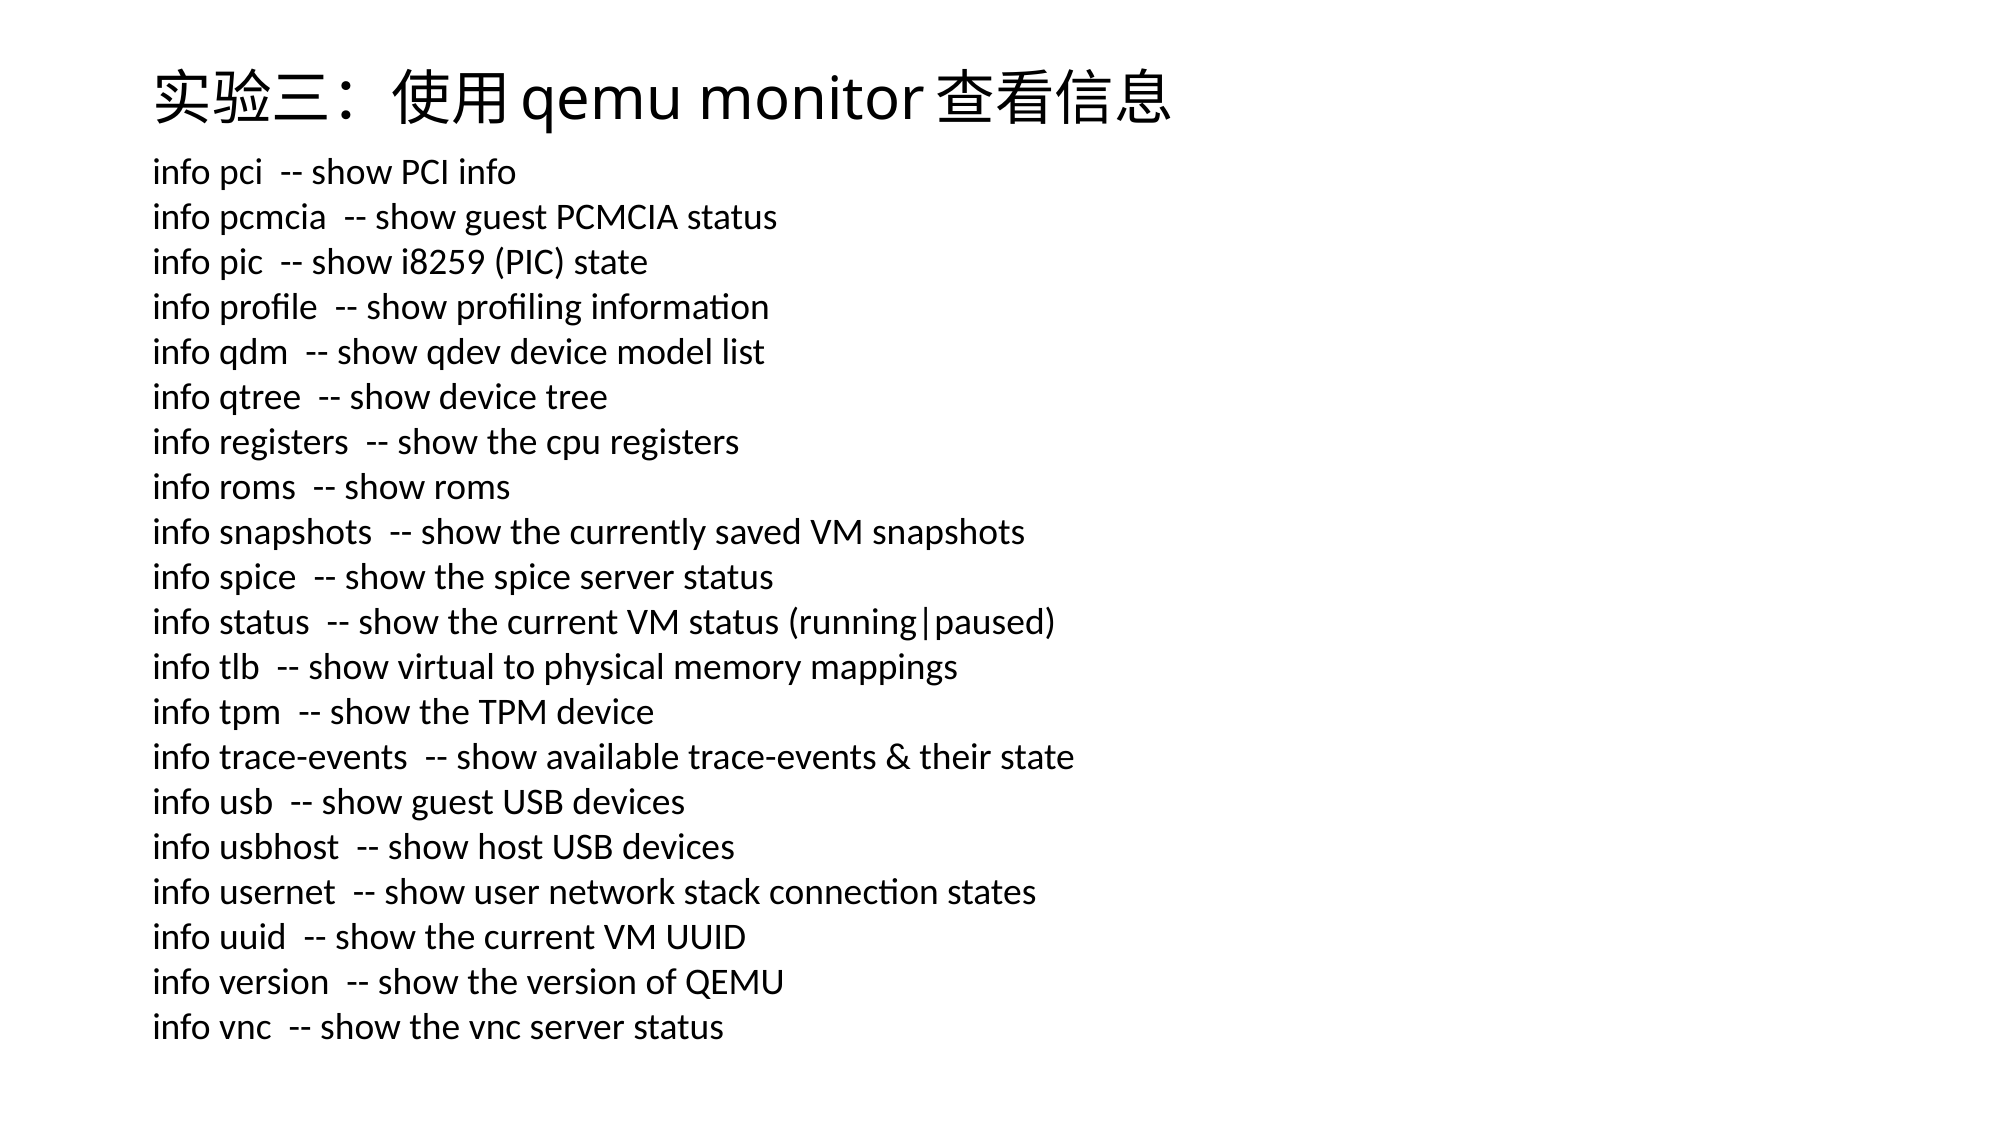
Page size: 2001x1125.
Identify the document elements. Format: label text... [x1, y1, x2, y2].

title 实验三：使用qemu monitor查看信息 [137, 59, 1863, 140]
text_box info pci -- show PCI info info pcmcia -- show guest PCMCIA status info pic -- show i8259 (PIC) state info profile -- show profiling information info qdm -- show qdev device model list info qtree -- show device tree info registers -- show the cpu registers info roms -- show roms info snapshots -- show the currently saved VM snapshots info spice -- show the spice server status info status -- show the current VM status (running|paused) info tlb -- show virtual to physical memory mappings info tpm -- show the TPM device info trace-events -- show available trace-events & their state info usb -- show guest USB devices info usbhost -- show host USB devices info usernet -- show user network stack connection states info uuid -- show the current VM UUID info version -- show the version of QEMU info vnc -- show the vnc server status [137, 139, 1138, 1055]
